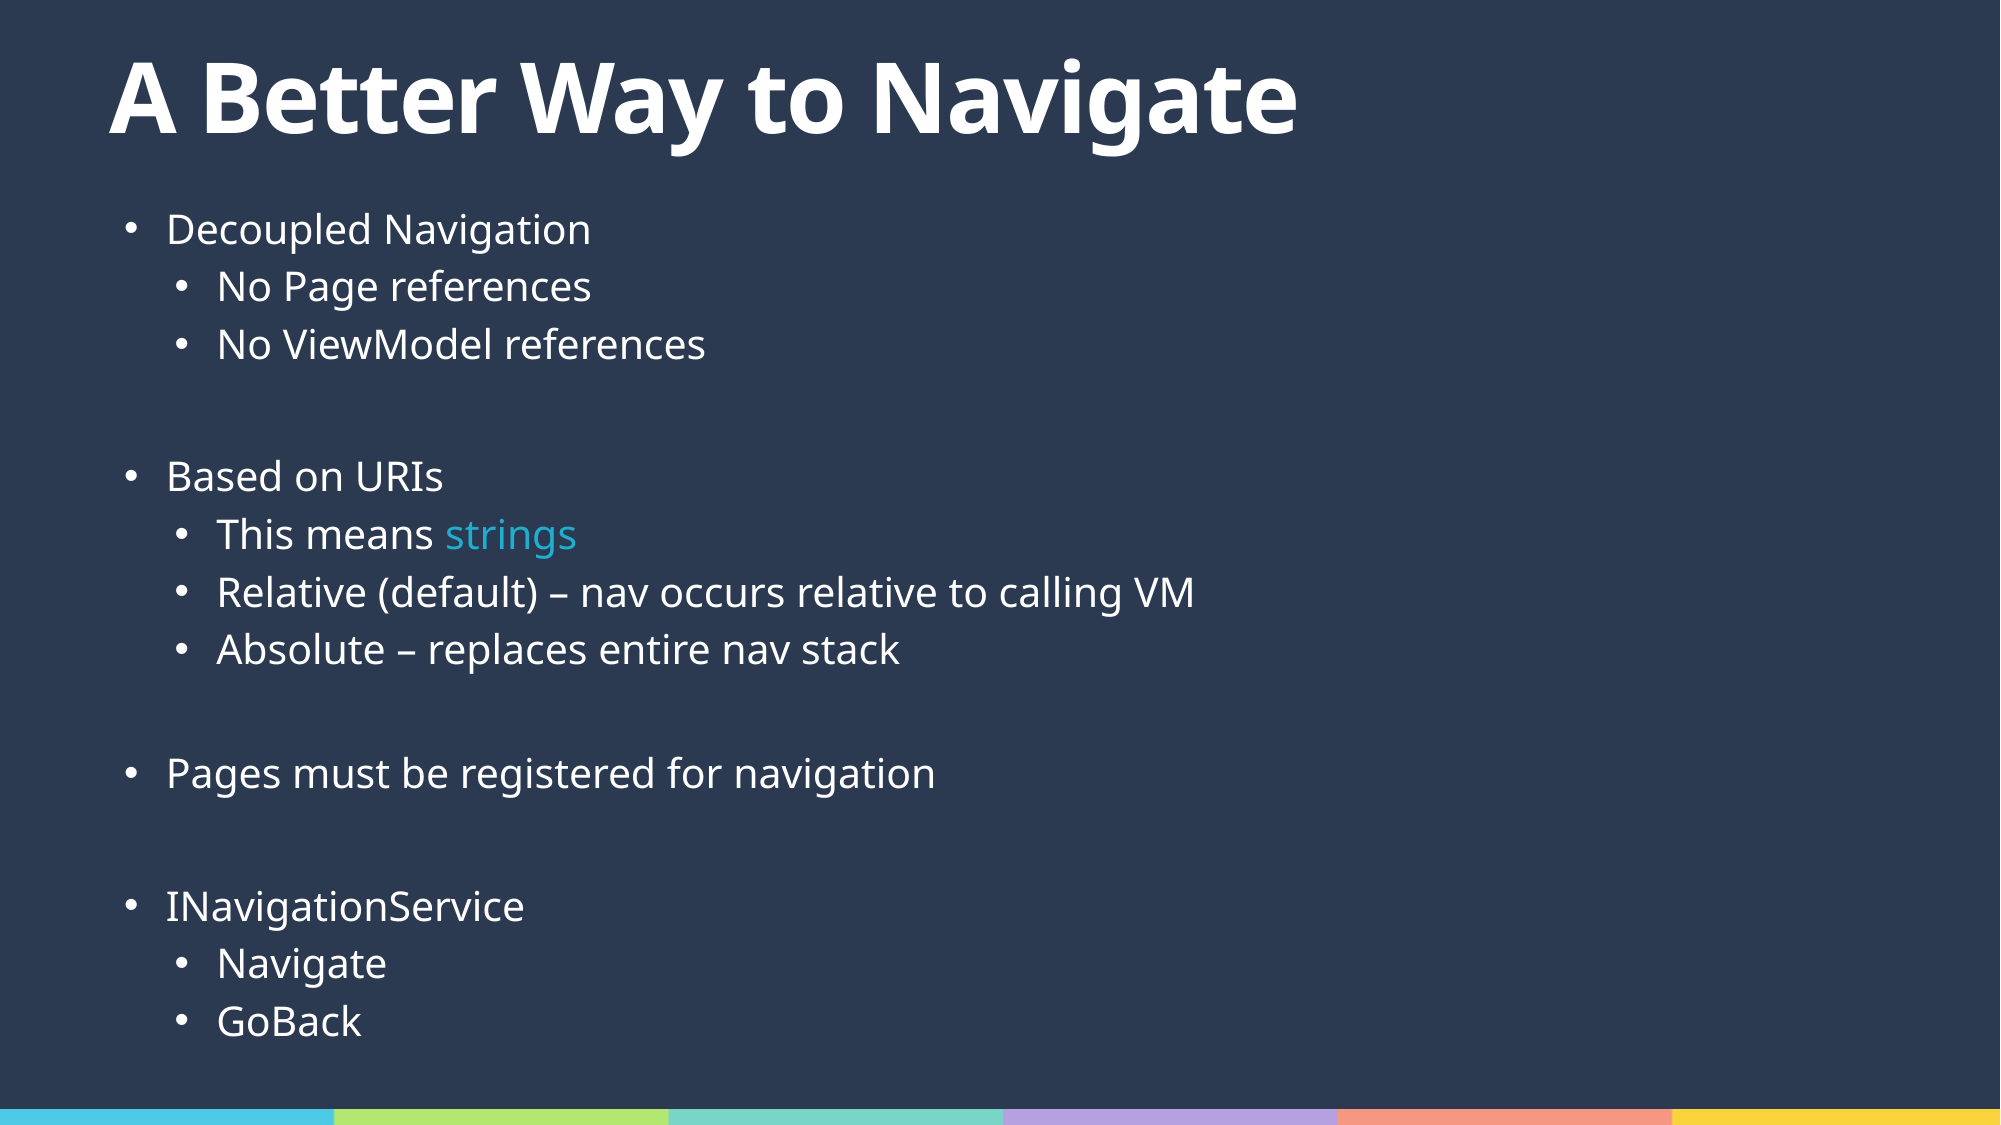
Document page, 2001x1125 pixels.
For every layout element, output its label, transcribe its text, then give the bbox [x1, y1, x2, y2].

text_box Decoupled Navigation No Page references No ViewModel references Based on URIs This means strings Relative (default) – nav occurs relative to calling VM Absolute – replaces entire nav stack Pages must be registered for navigation INavigationService Navigate GoBack [109, 195, 1843, 1063]
title A Better Way to Navigate [108, 7, 1956, 197]
